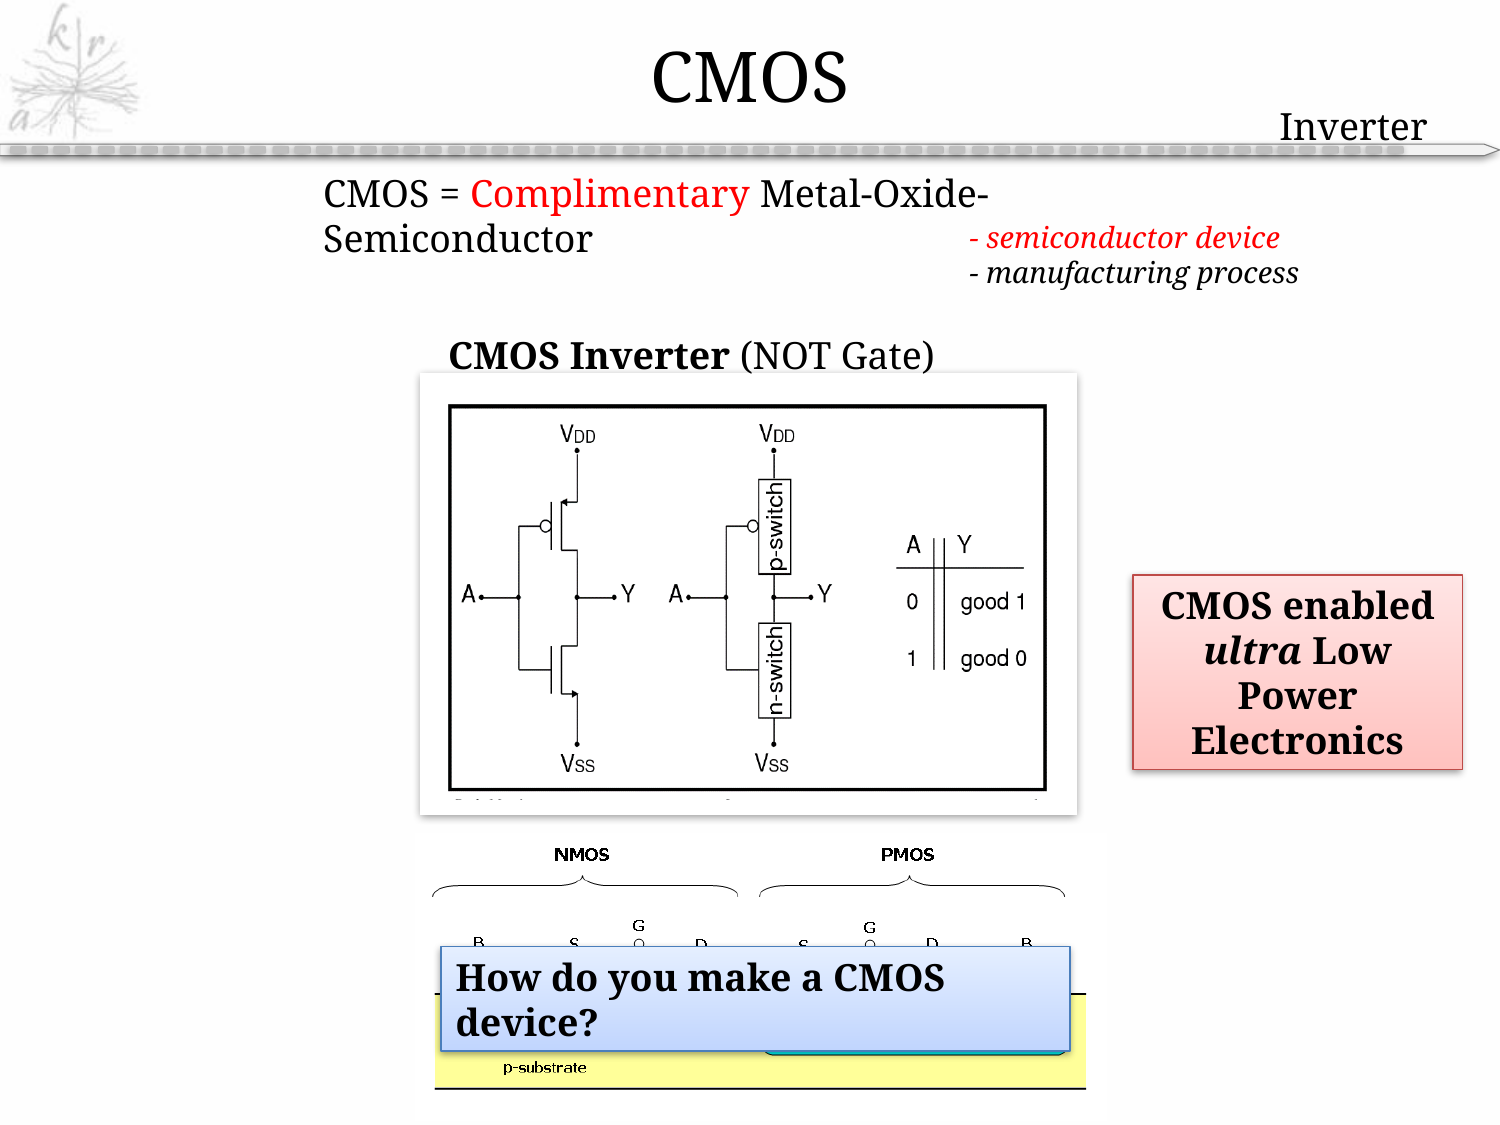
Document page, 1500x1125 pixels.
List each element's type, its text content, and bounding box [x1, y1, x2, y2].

text_box CMOS Inverter (NOT Gate) [433, 324, 994, 385]
text_box CMOS = Complimentary Metal-Oxide-Semiconductor [308, 164, 1225, 268]
picture [0, 0, 1500, 143]
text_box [0, 143, 1500, 156]
title CMOS [315, 24, 1185, 125]
picture [0, 156, 1500, 1125]
text_box Inverter [1264, 95, 1500, 143]
text_box - semiconductor device - manufacturing process [954, 212, 1488, 298]
text_box CMOS enabled ultra Low Power Electronics [1132, 574, 1463, 770]
